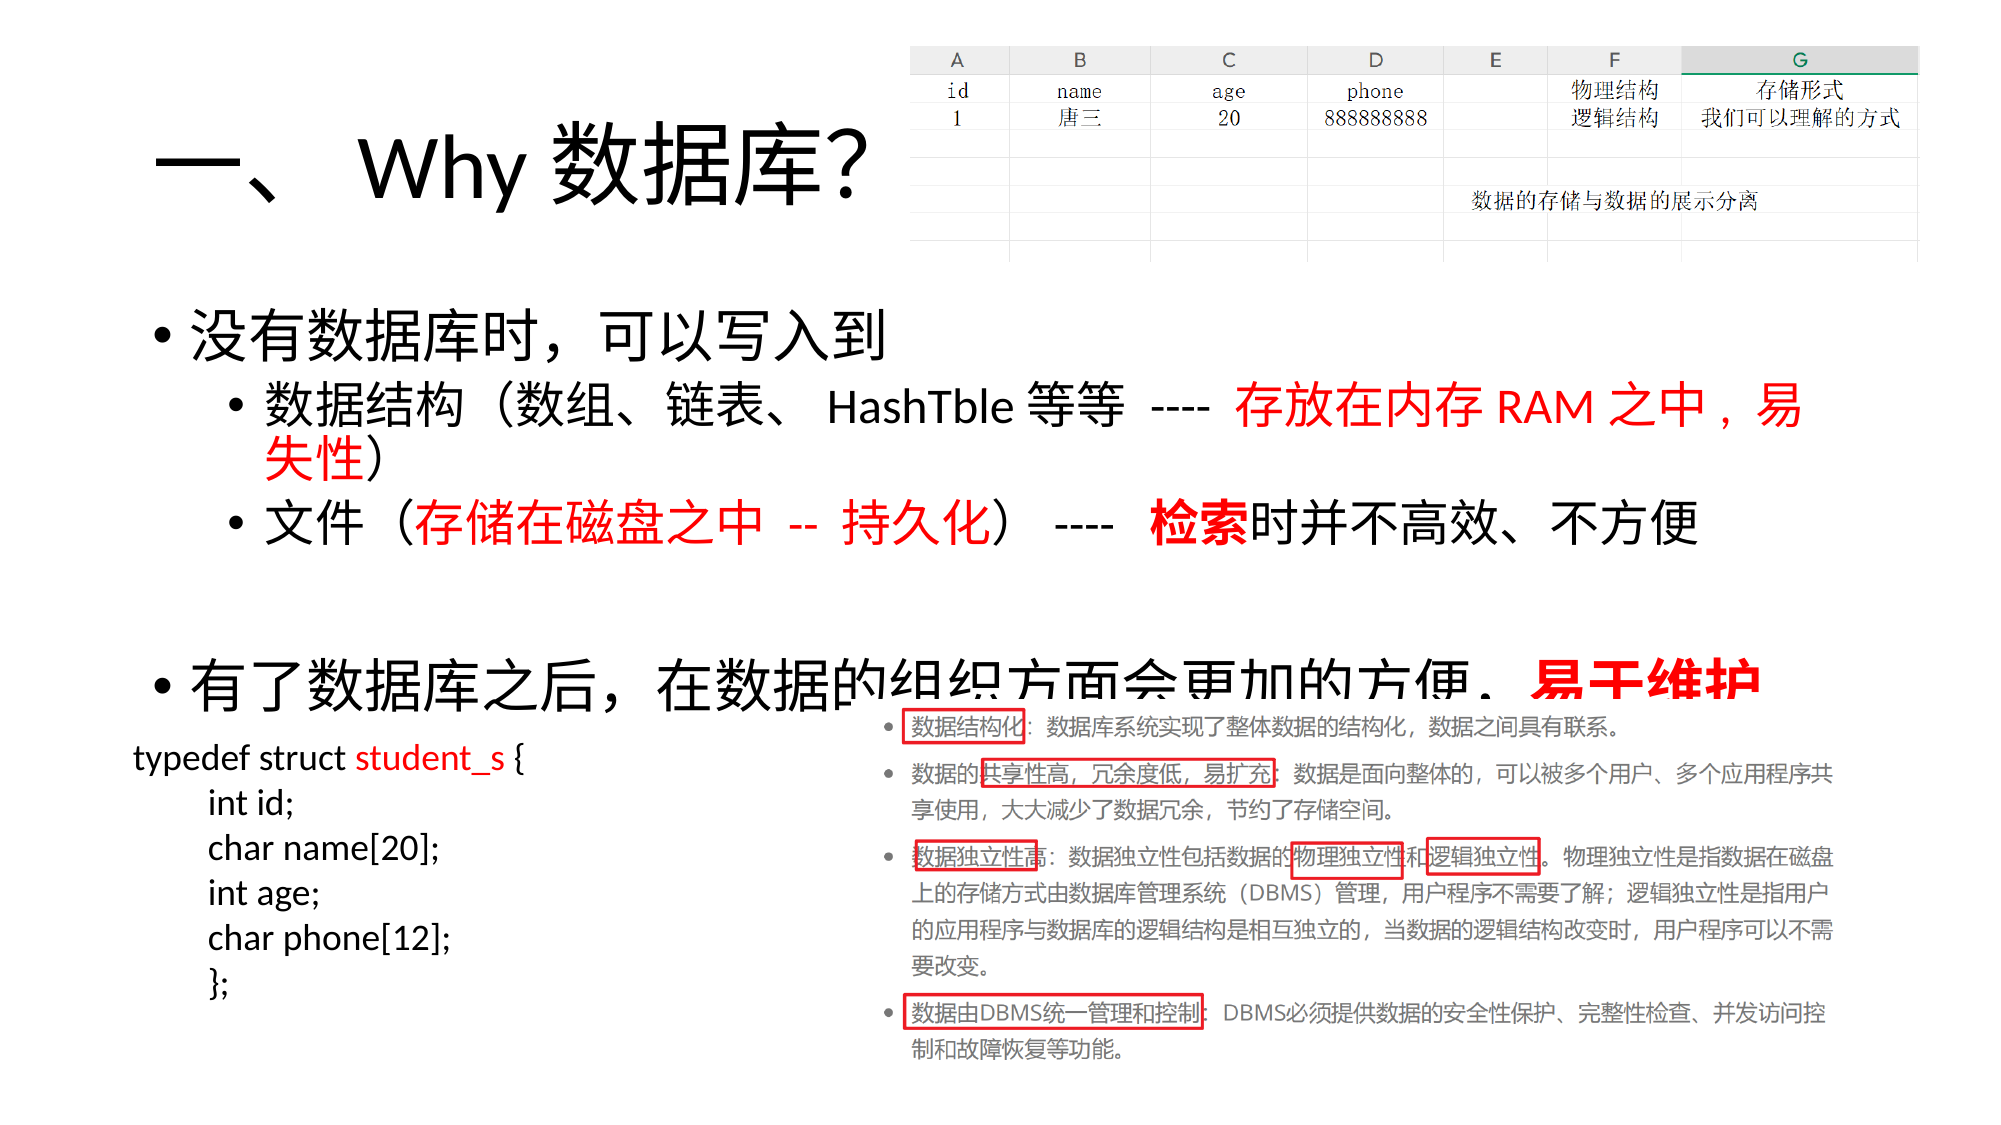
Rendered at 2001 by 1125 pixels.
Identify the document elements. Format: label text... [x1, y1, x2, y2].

text_box typedef struct student_s { int id; char name[20]; int age; char phone[12]; }; [118, 725, 564, 1011]
title 一、Why数据库？ [137, 59, 1863, 278]
list 没有数据库时，可以写入到 数据结构（数组、链表、HashTble等等 ---- 存放在内存RAM之中, 易失性） 文件（存储在磁盘之中 -- 持久化）---- 检索时并不高效、不方便 有了数据库之后，在数据的组织方面会更加的方便，易于维护 [137, 299, 1863, 1014]
picture [851, 699, 1882, 1085]
picture [910, 46, 1920, 262]
